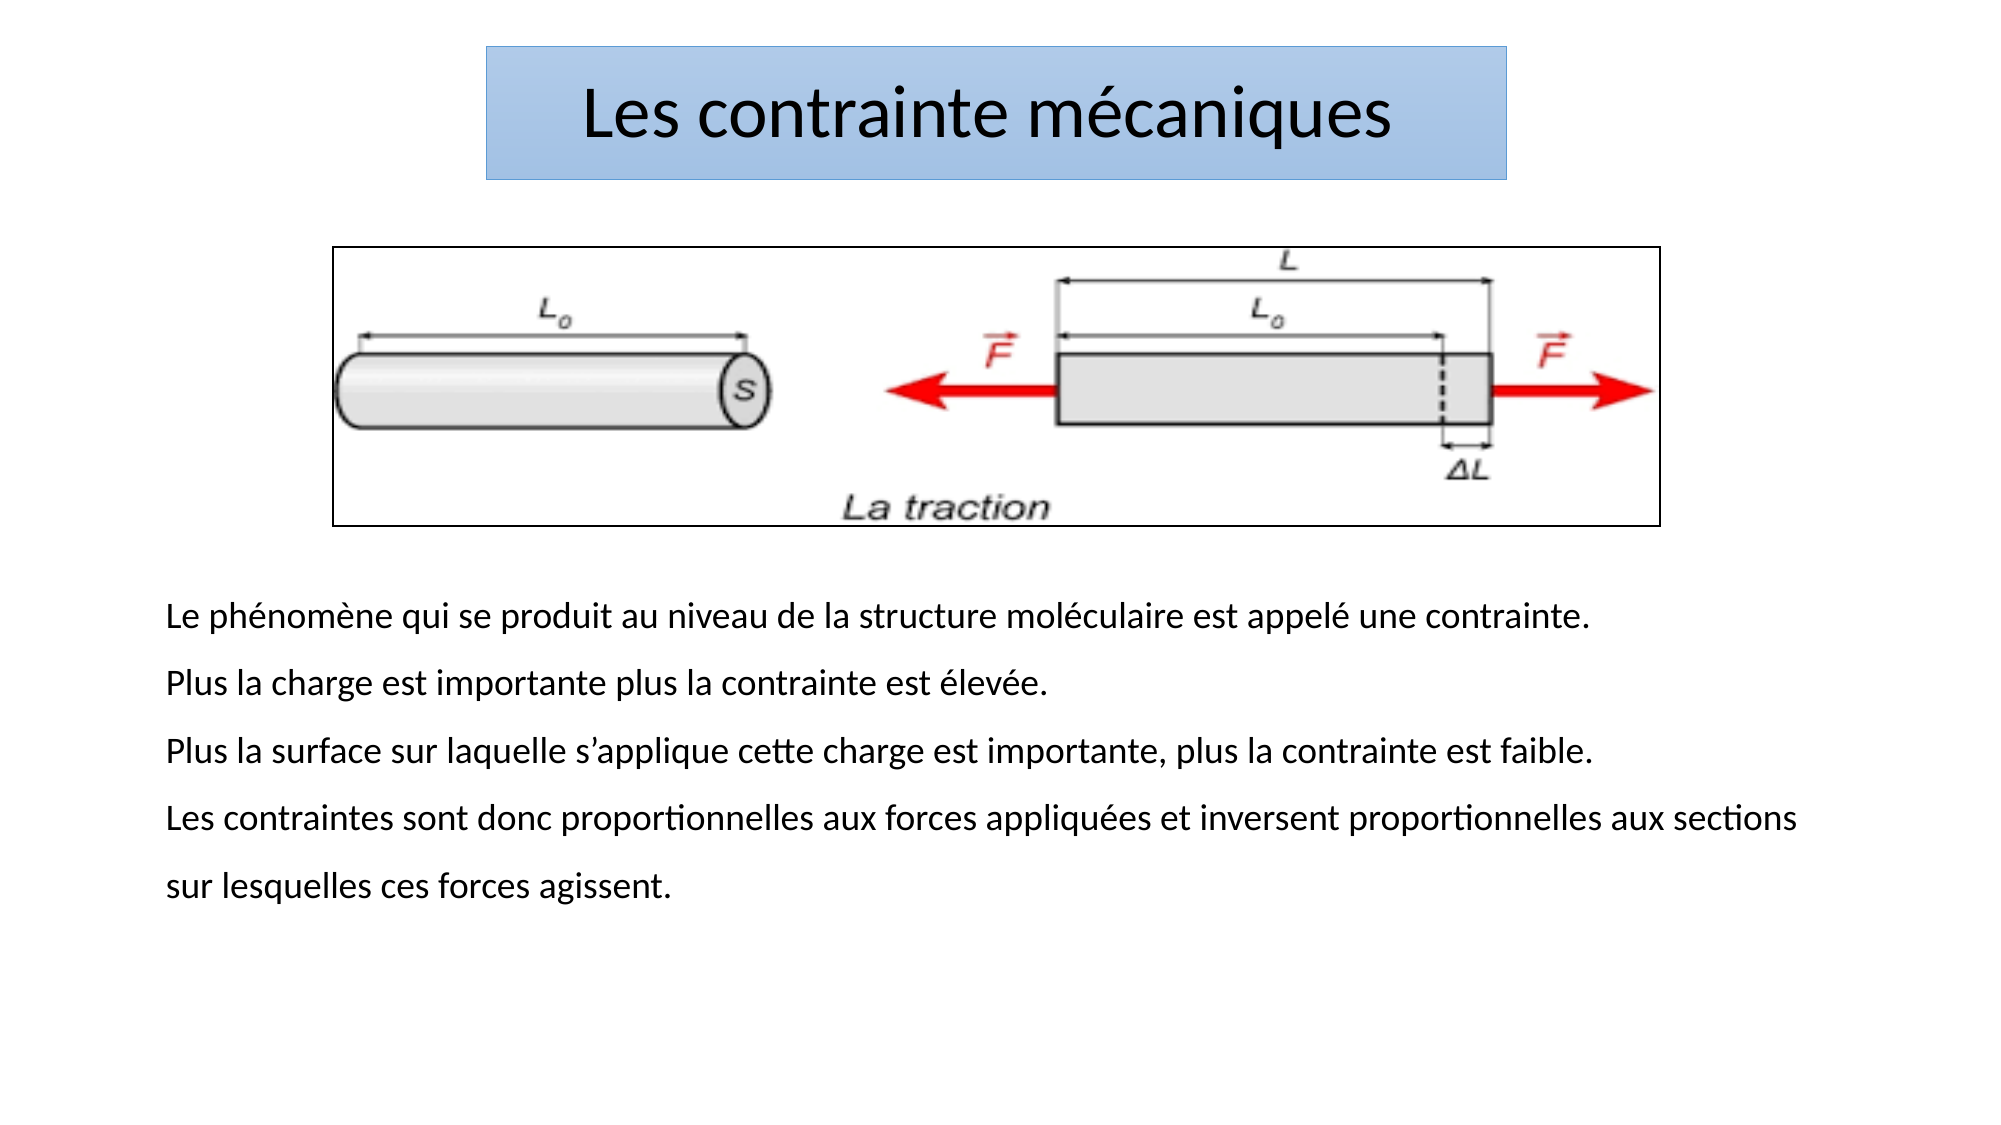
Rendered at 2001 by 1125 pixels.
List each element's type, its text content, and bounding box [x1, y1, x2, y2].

title Les contrainte mécaniques [486, 46, 1507, 180]
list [334, 247, 1659, 525]
